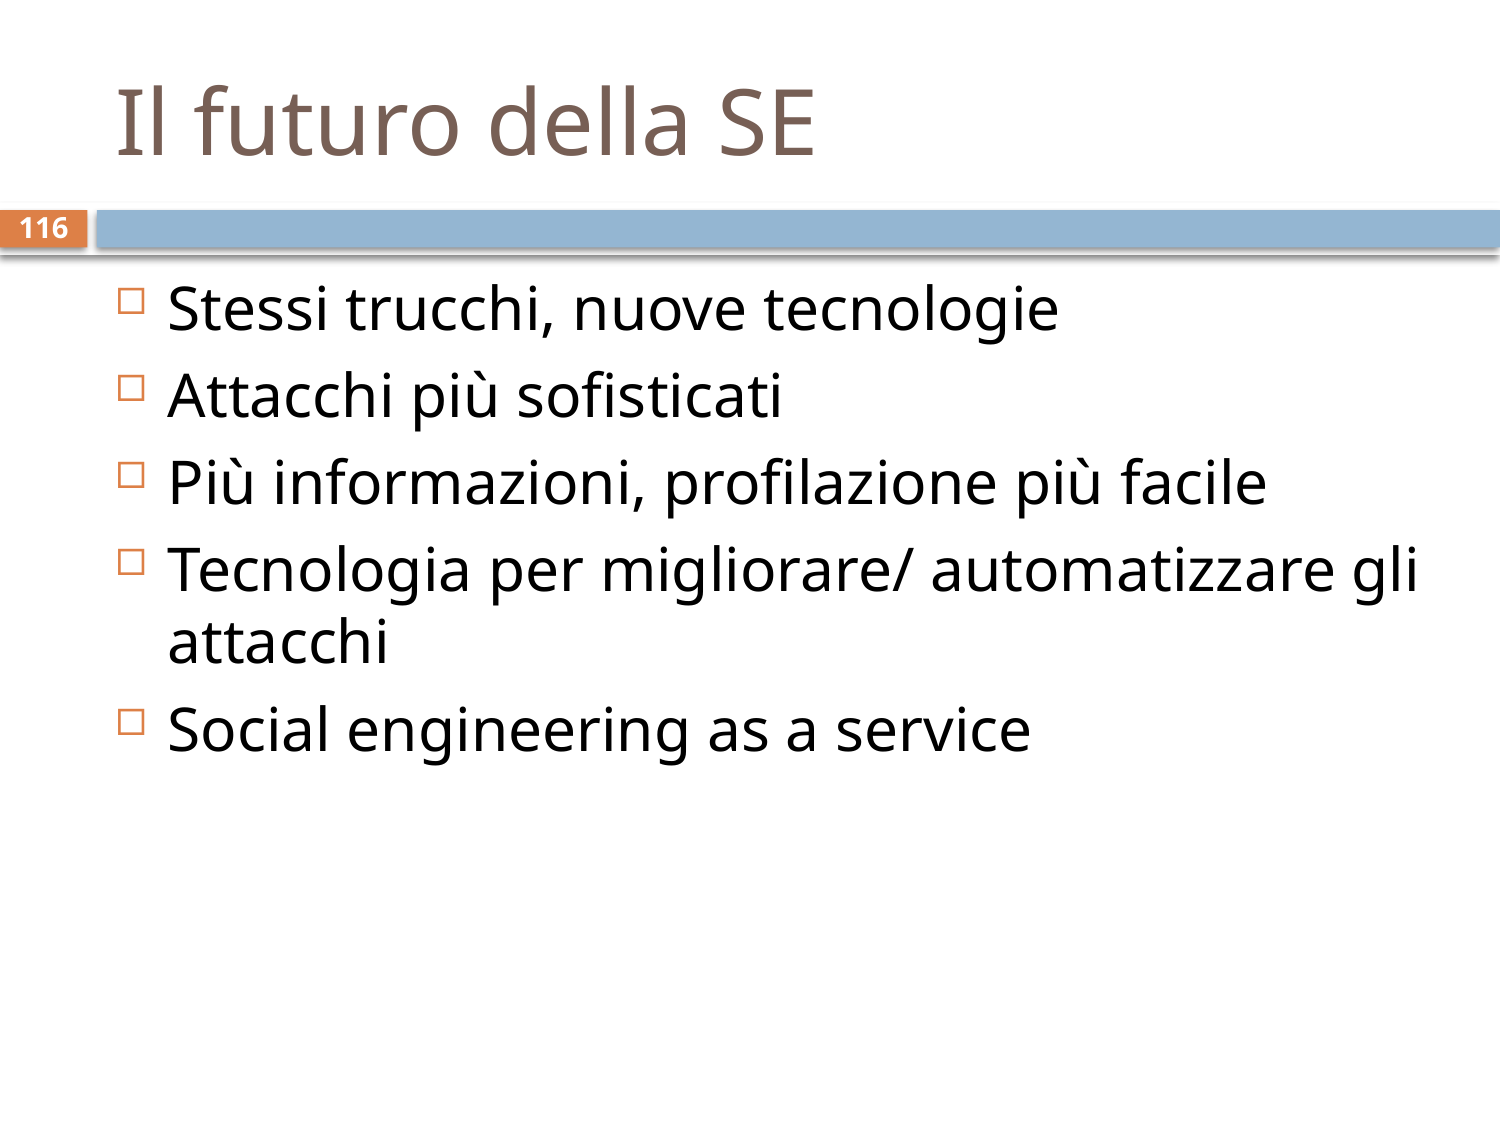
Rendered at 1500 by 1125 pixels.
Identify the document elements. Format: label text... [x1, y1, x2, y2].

title Il futuro della SE [100, 37, 1438, 200]
list Stessi trucchi, nuove tecnologie Attacchi più sofisticati Più informazioni, profilazione più facile Tecnologia per migliorare/ automatizzare gli attacchi Social engineering as a service [100, 262, 1438, 1000]
slide_number 116 [0, 208, 88, 249]
